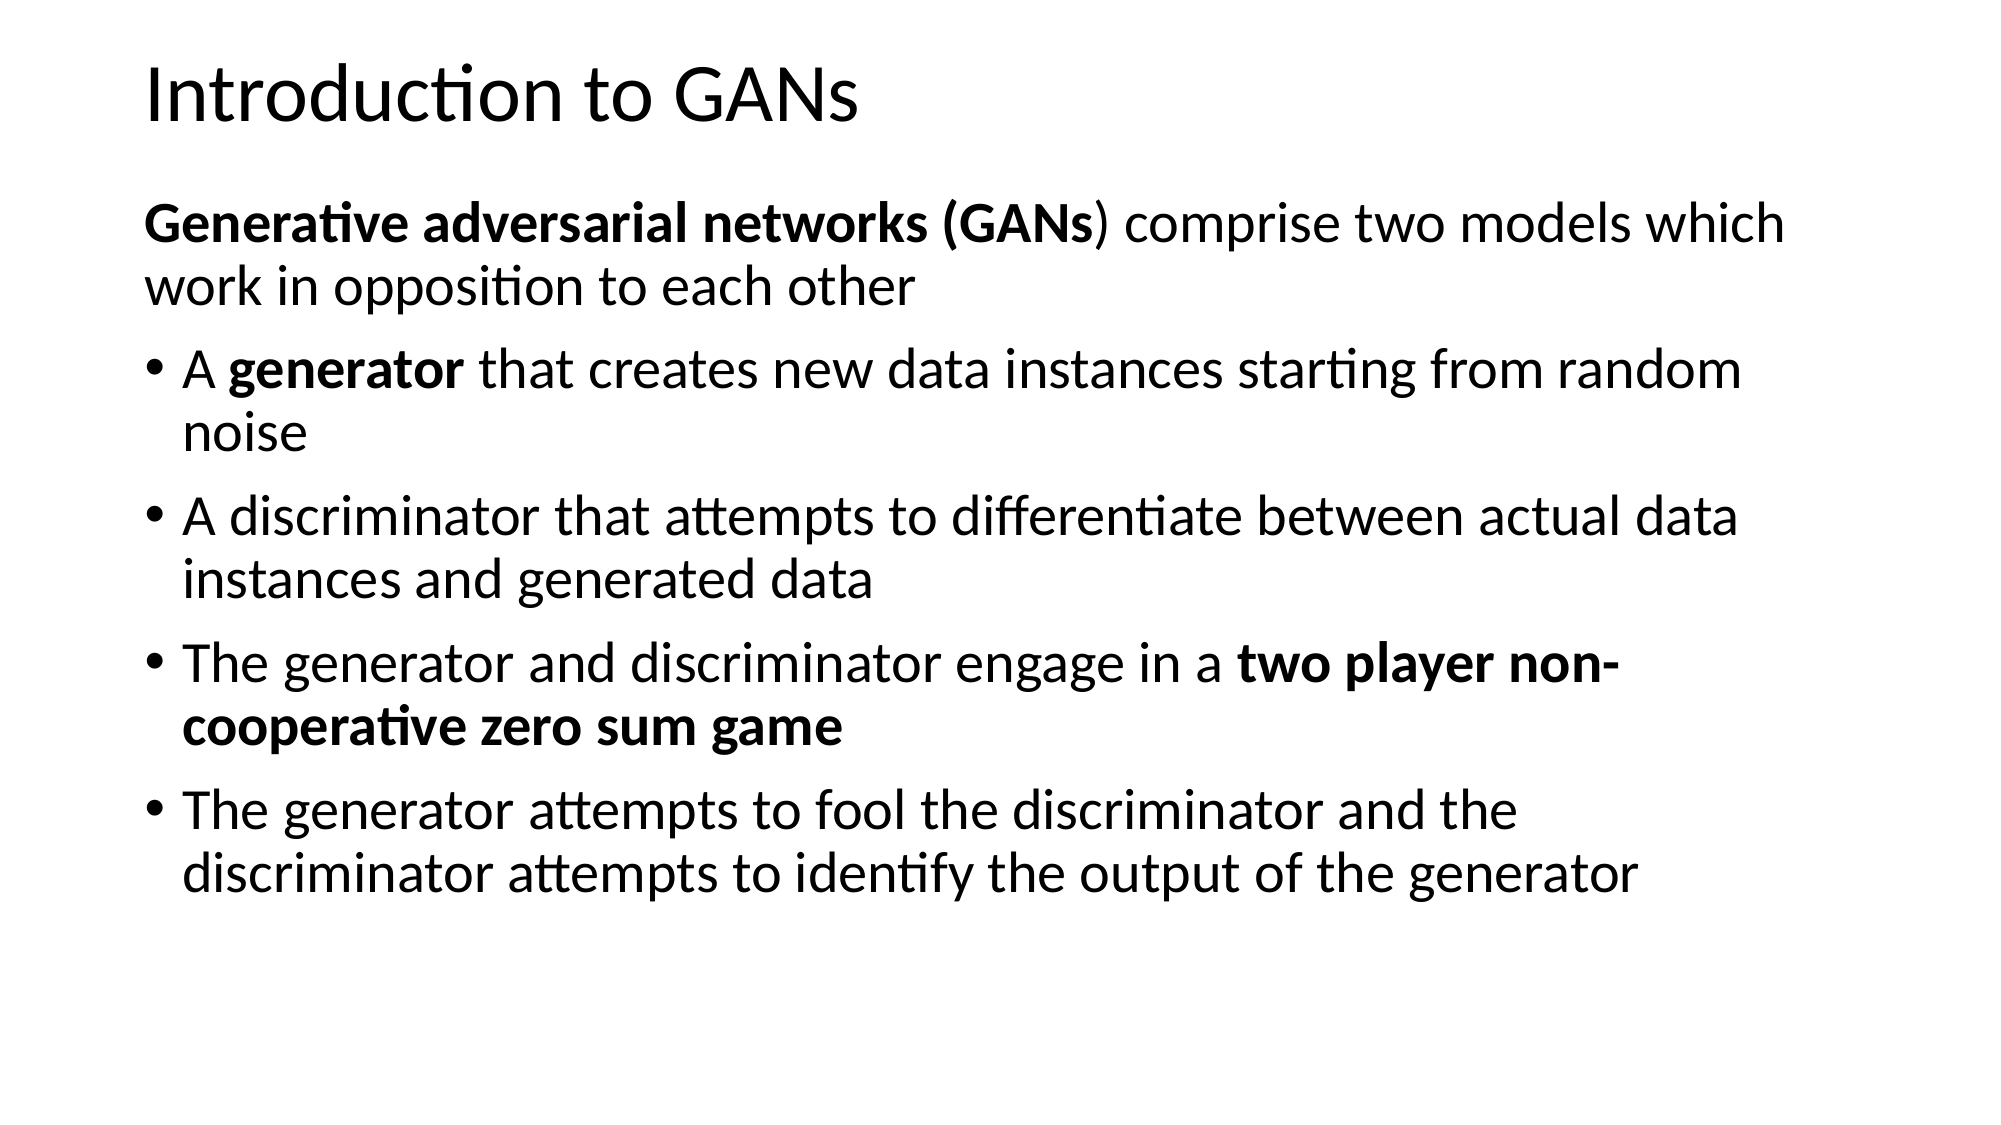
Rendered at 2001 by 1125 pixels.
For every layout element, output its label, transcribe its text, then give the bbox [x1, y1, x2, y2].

title Introduction to GANs [129, 22, 1855, 166]
list Generative adversarial networks (GANs) comprise two models which work in opposition to each other A generator that creates new data instances starting from random noise A discriminator that attempts to differentiate between actual data instances and generated data The generator and discriminator engage in a two player non-cooperative zero sum game The generator attempts to fool the discriminator and the discriminator attempts to identify the output of the generator [129, 184, 1855, 1102]
